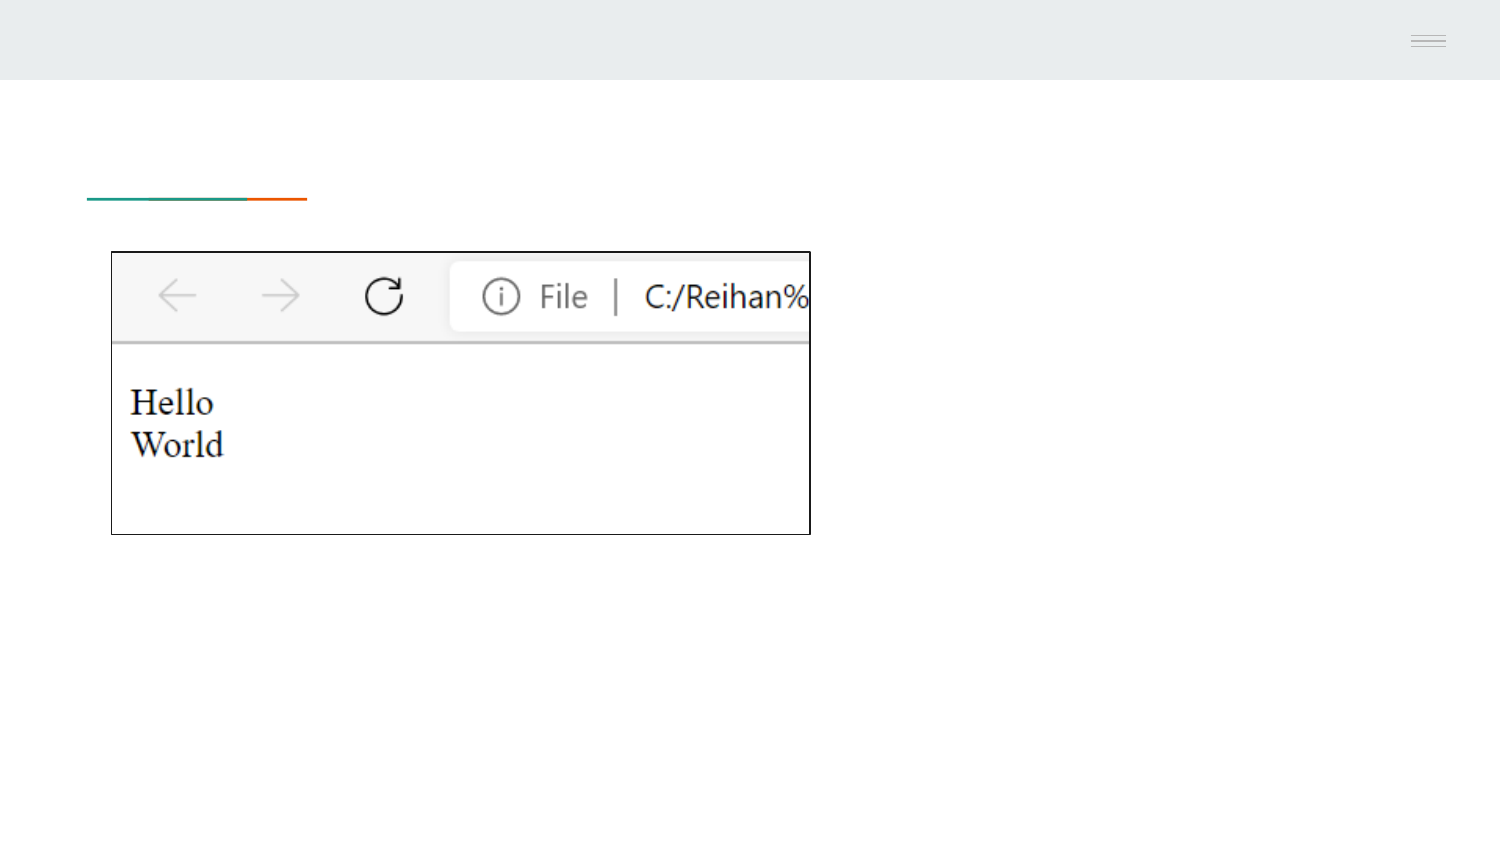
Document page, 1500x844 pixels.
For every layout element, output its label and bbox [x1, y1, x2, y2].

picture [112, 252, 810, 535]
